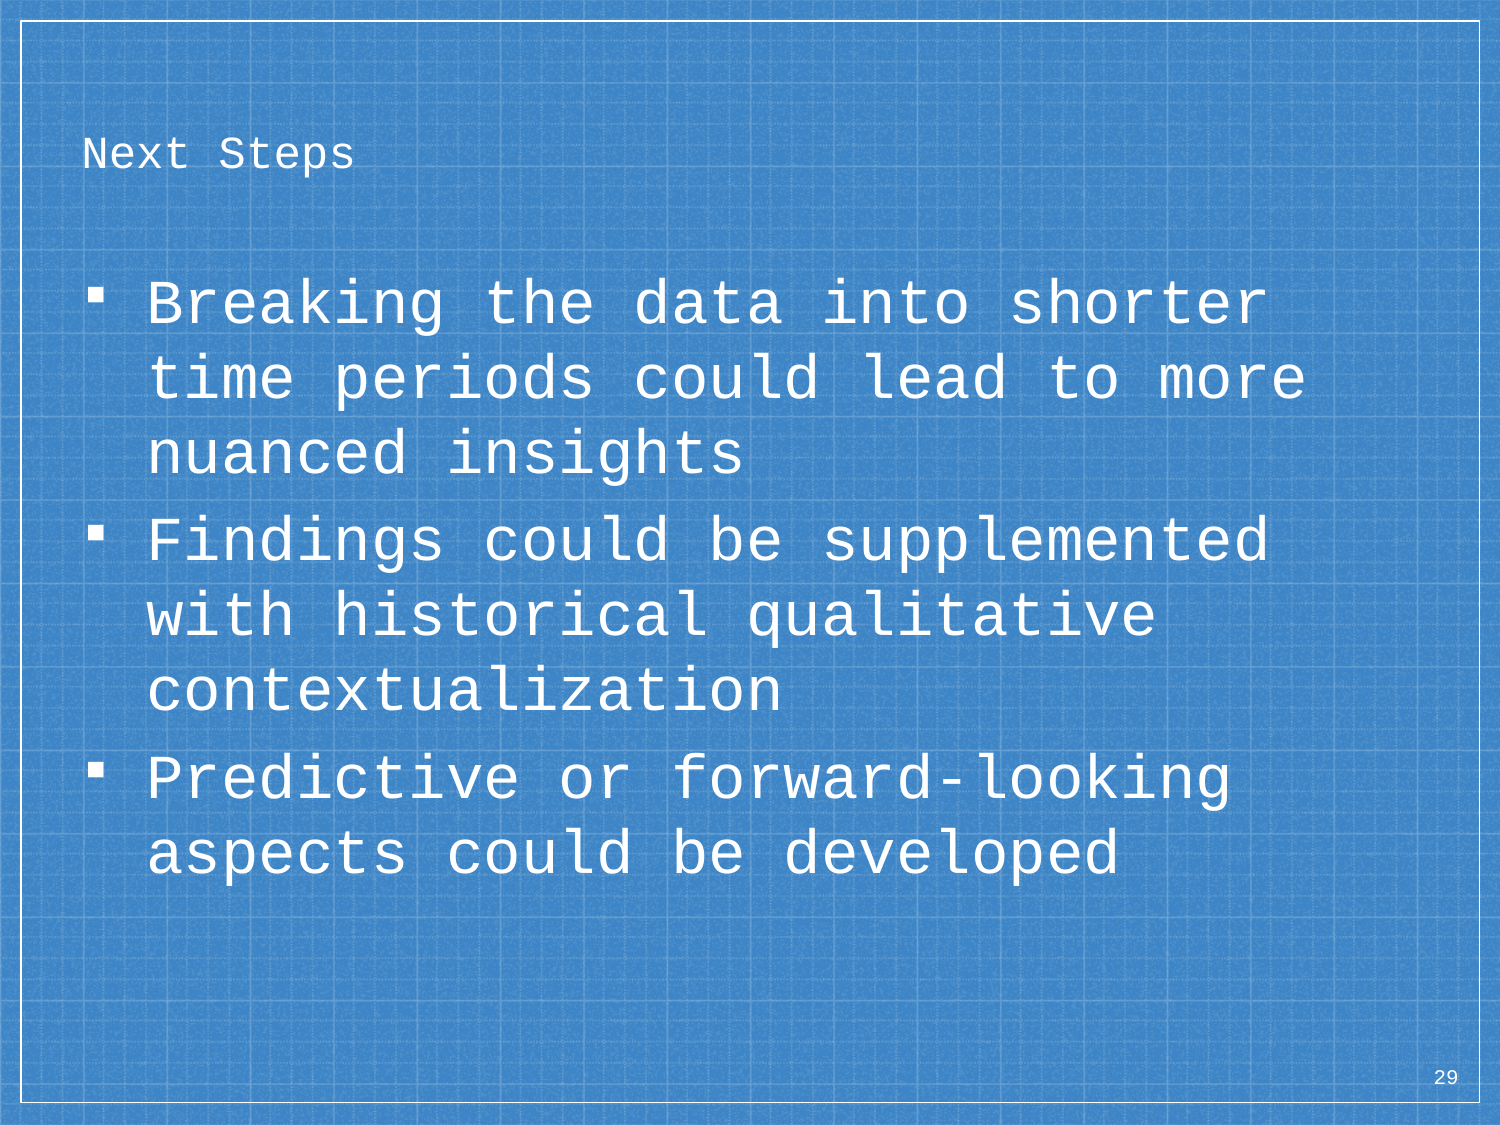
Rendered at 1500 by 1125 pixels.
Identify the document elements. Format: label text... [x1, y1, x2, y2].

title Next Steps [66, 108, 1417, 199]
slide_number 29 [1398, 1048, 1474, 1113]
picture [0, 0, 1500, 1125]
list Breaking the data into shorter time periods could lead to more nuanced insights Findings could be supplemented with historical qualitative contextualization Predictive or forward-looking aspects could be developed [56, 246, 1417, 1042]
